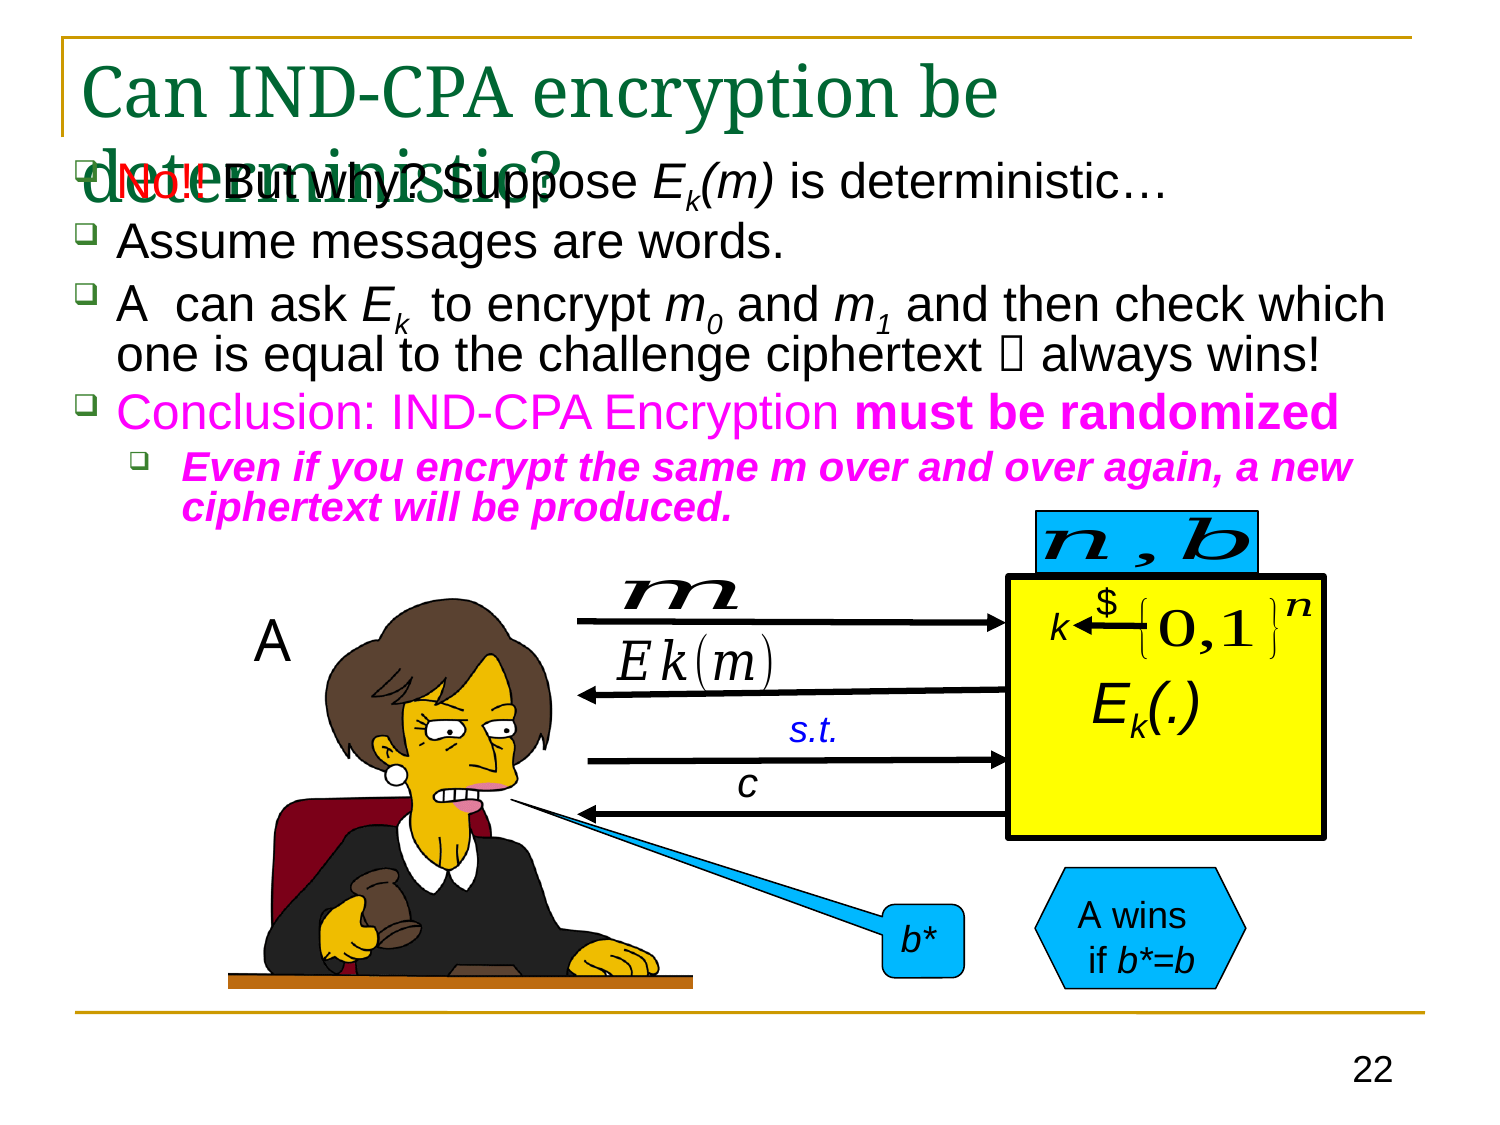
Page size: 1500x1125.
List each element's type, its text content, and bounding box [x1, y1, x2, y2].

text_box b* [698, 858, 965, 978]
text_box Ek(.) [1076, 657, 1218, 753]
text_box k [1035, 596, 1084, 656]
picture [228, 591, 693, 989]
title Can IND-CPA encryption be deterministic? [65, 38, 1495, 167]
slide_number 22 [1337, 1023, 1424, 1098]
text_box [1008, 576, 1324, 838]
text_box A wins if b*=b [1035, 867, 1246, 989]
text_box $ [1081, 574, 1133, 623]
list No!! But why? Suppose Ek(m) is deterministic… Assume messages are words. A can ask Ek to encrypt m0 and m1 and then check which one is equal to the challenge ciphertext  always wins! Conclusion: IND-CPA Encryption must be randomized Even if you encrypt the same m over and over again, a new ciphertext will be produced. [58, 147, 1493, 503]
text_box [576, 689, 1011, 696]
